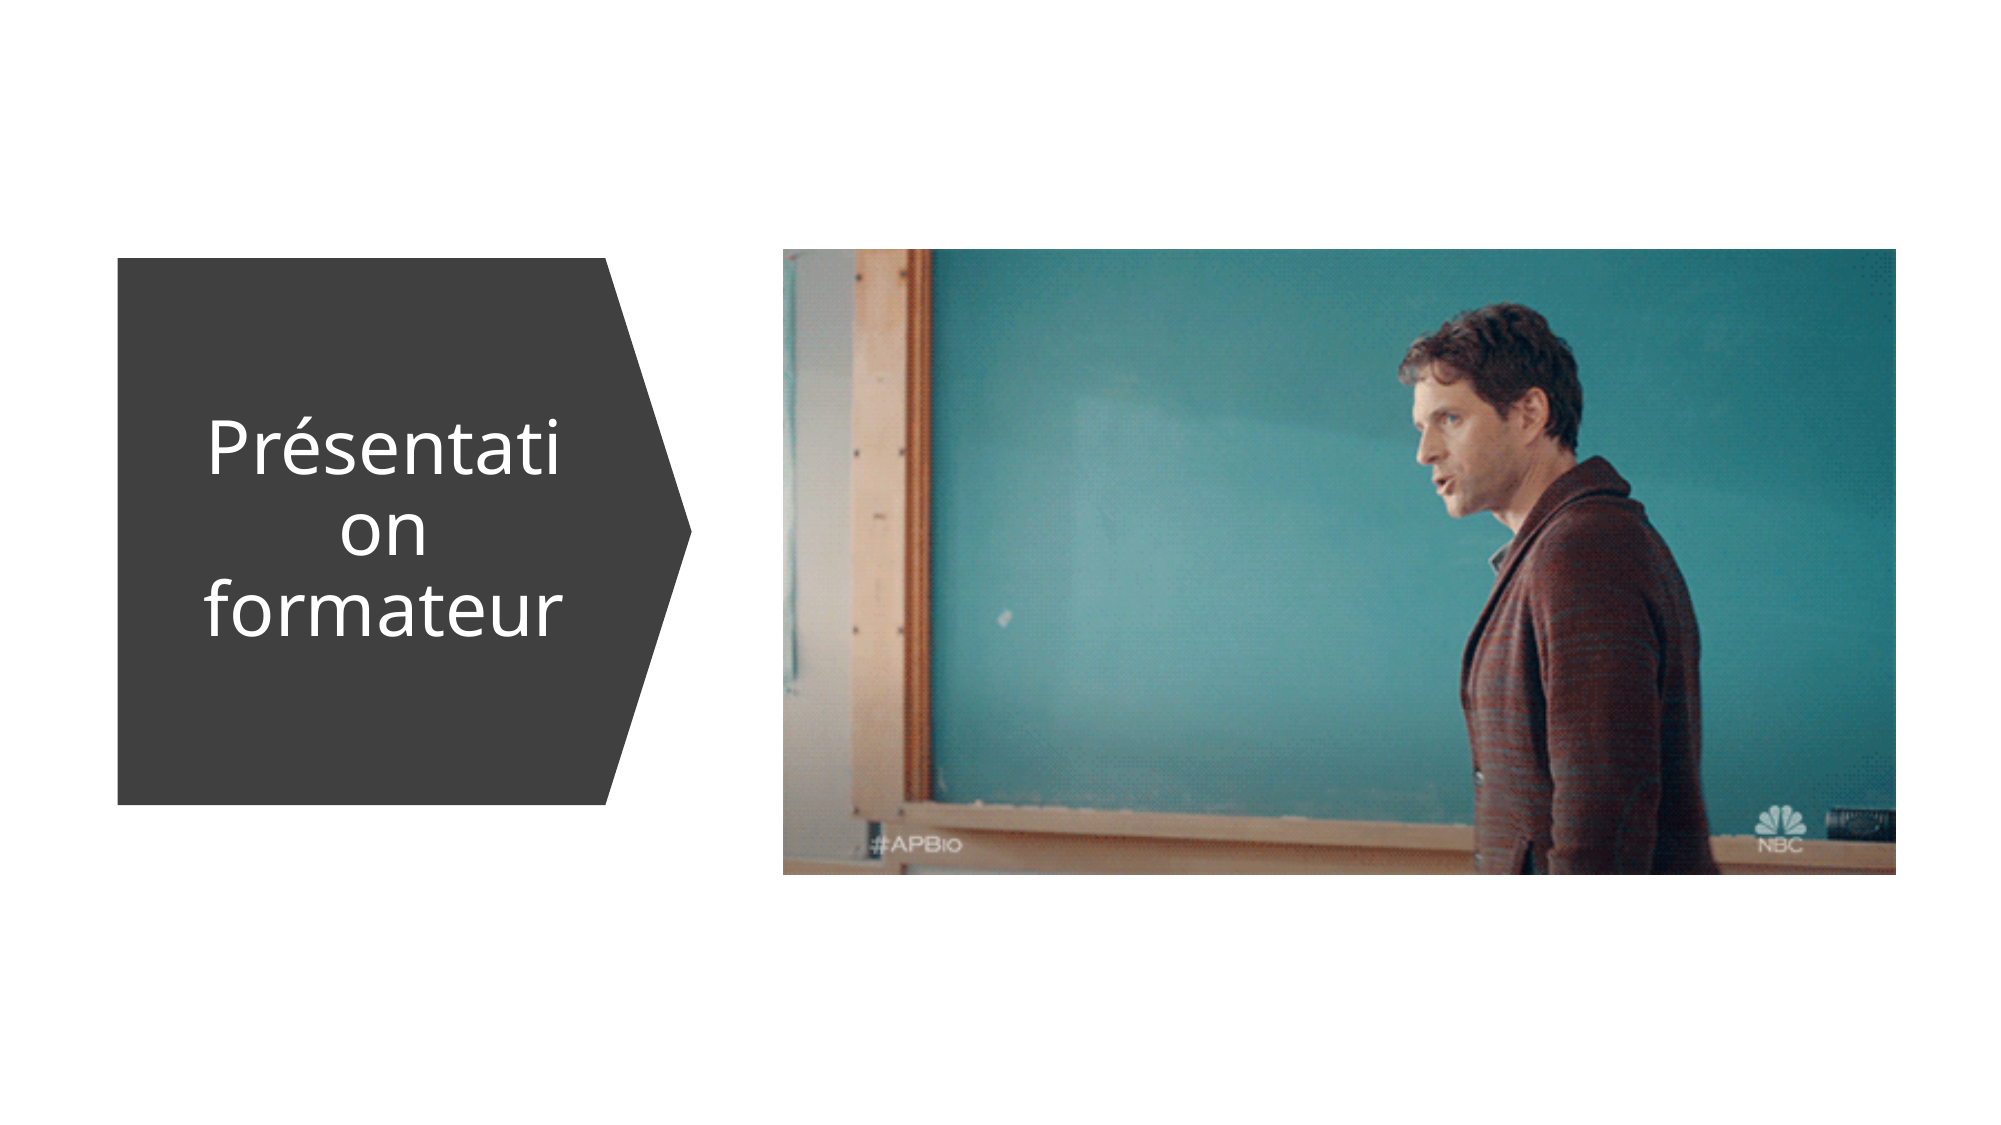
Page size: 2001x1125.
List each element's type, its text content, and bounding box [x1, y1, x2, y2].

text_box [116, 257, 693, 807]
picture [783, 249, 1896, 875]
title Présentation formateur [168, 322, 601, 741]
